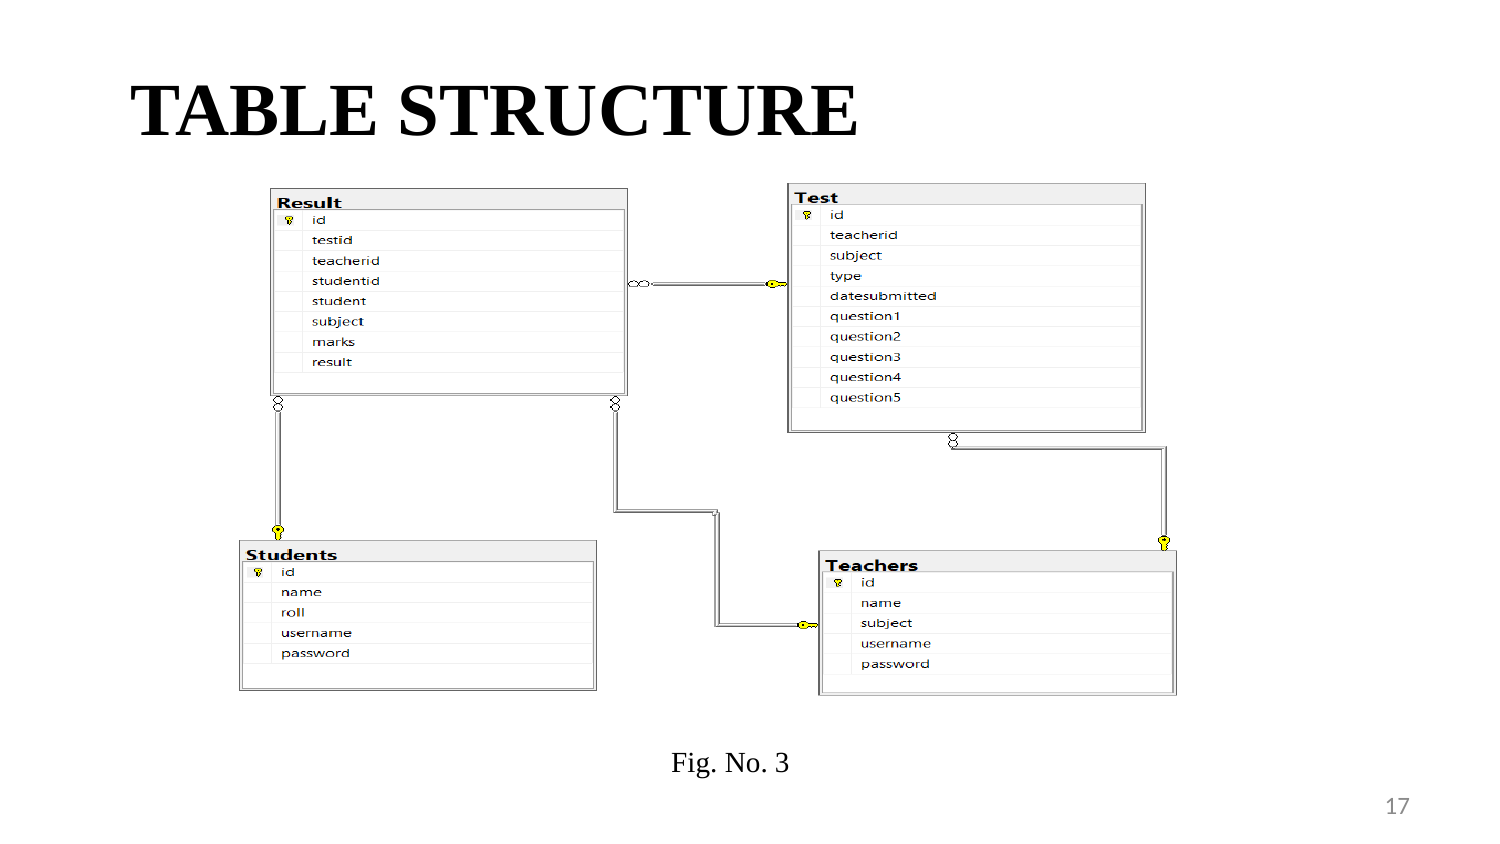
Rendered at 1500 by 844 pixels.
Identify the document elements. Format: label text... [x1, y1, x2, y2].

text_box Fig. No. 3 [656, 744, 807, 786]
slide_number 17 [1074, 782, 1425, 827]
text_box TABLE STRUCTURE [115, 53, 877, 159]
picture [174, 159, 1288, 735]
